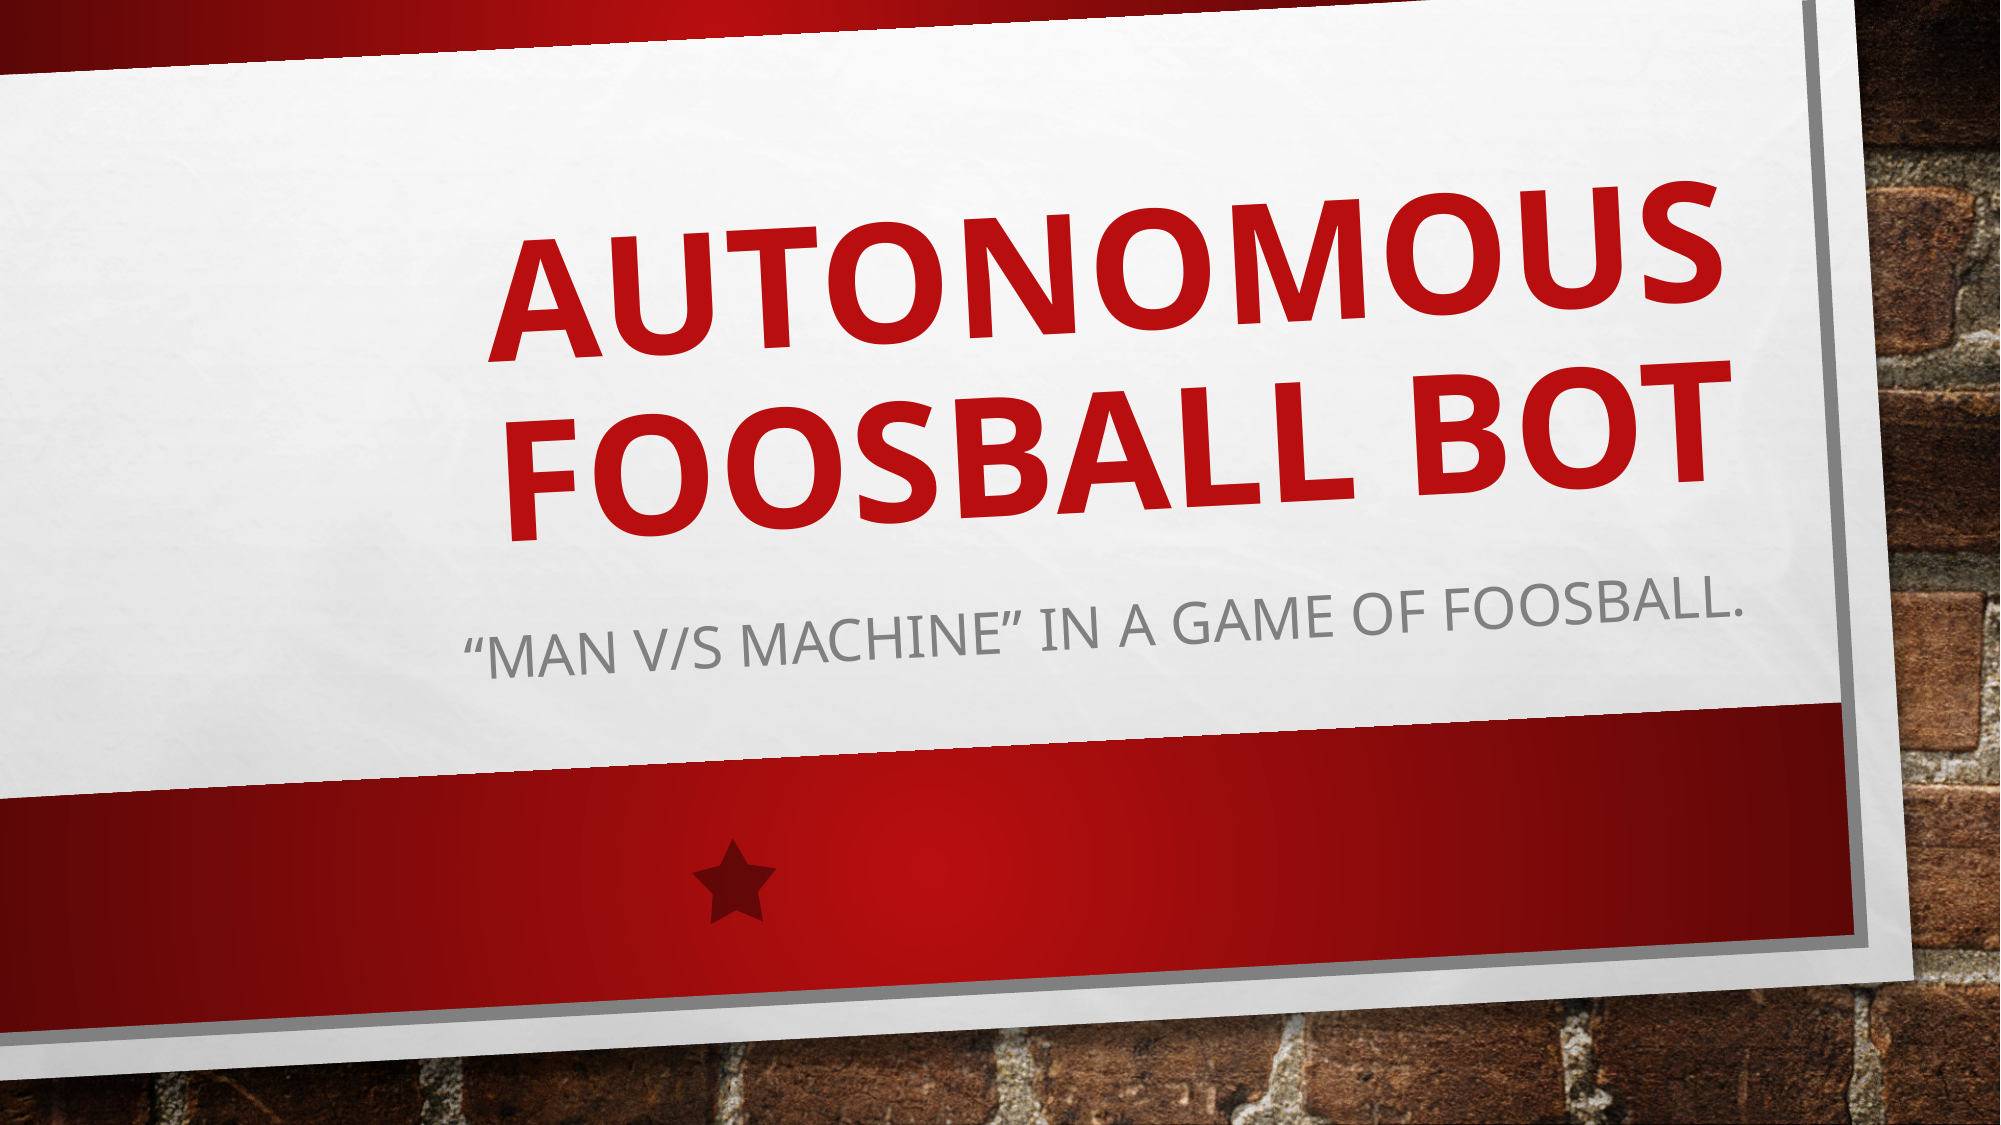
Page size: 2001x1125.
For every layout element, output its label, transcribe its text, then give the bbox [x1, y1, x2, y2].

title Autonomous Foosball Bot [135, 67, 1758, 605]
picture [0, 0, 2000, 1125]
subtitle “man v/s machine” in a game of foosball. [159, 533, 1763, 708]
